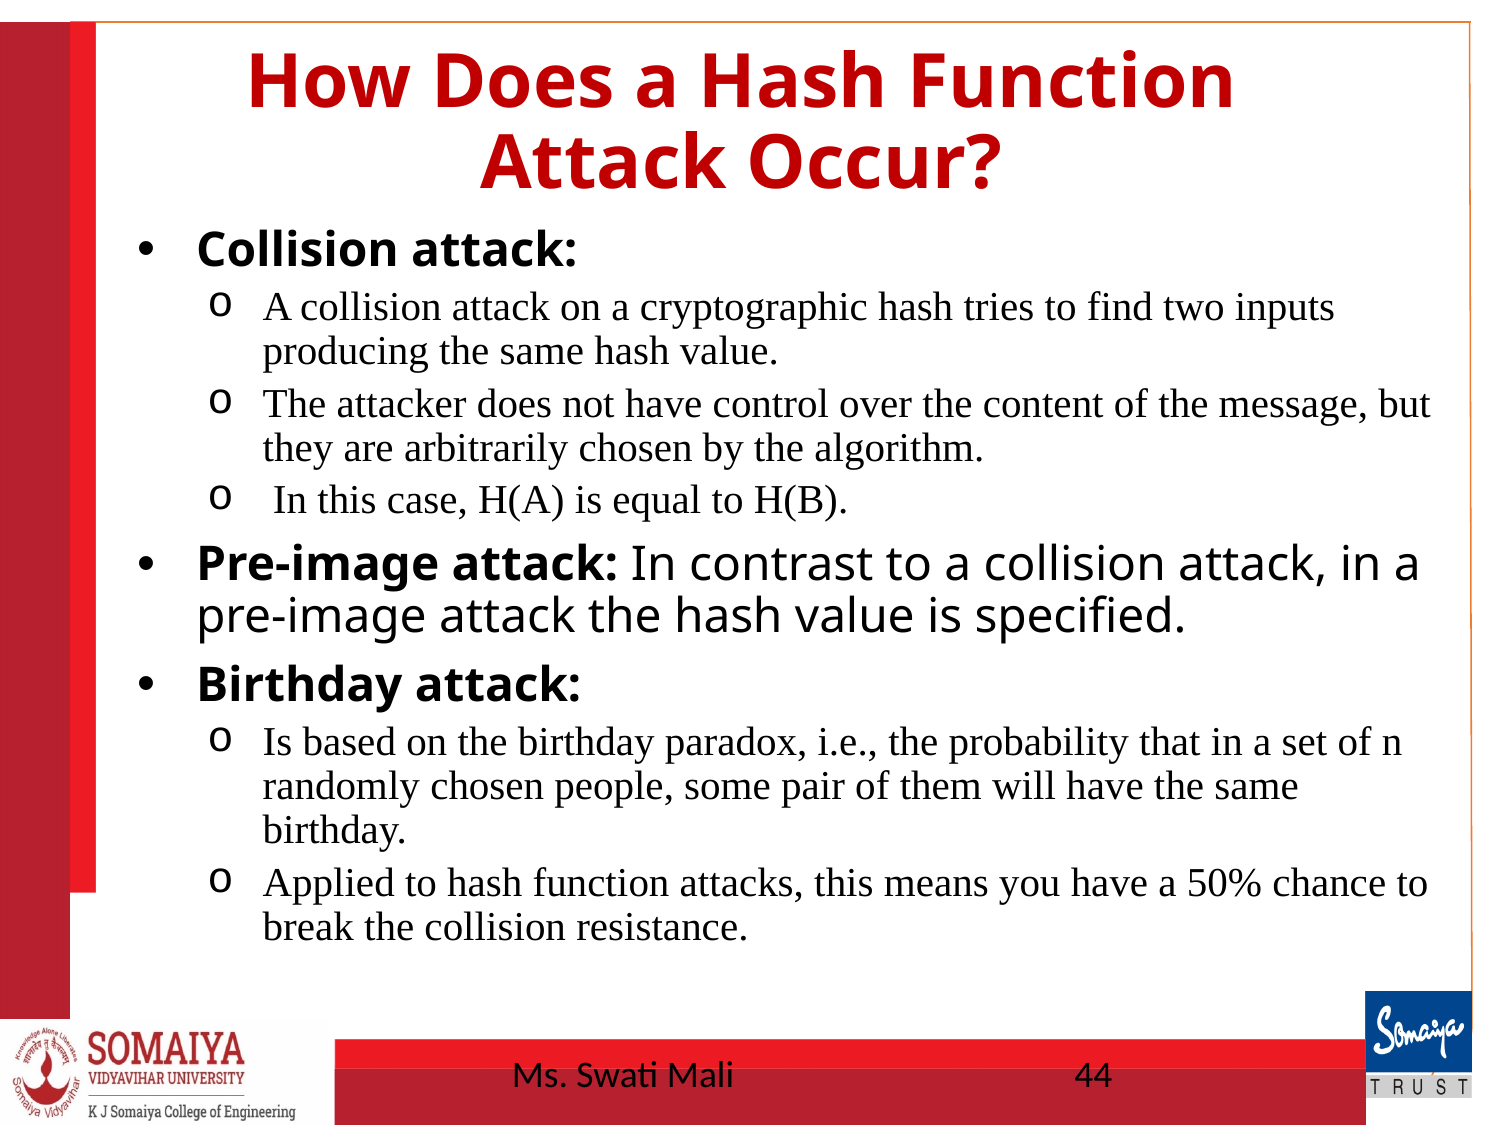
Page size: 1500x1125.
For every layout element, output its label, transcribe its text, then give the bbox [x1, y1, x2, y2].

list Collision attack: A collision attack on a cryptographic hash tries to find two inputs producing the same hash value. The attacker does not have control over the content of the message, but they are arbitrarily chosen by the algorithm. In this case, H(A) is equal to H(B). Pre-image attack: In contrast to a collision attack, in a pre-image attack the hash value is specified. Birthday attack: Is based on the birthday paradox, i.e., the probability that in a set of n randomly chosen people, some pair of them will have the same birthday. Applied to hash function attacks, this means you have a 50% chance to break the collision resistance. [114, 217, 1465, 960]
footer Ms. Swati Mali [496, 1042, 1004, 1103]
title How Does a Hash Function Attack Occur? [134, 35, 1349, 179]
slide_number 44 [1059, 1042, 1397, 1103]
picture [1365, 991, 1472, 1098]
picture [335, 1040, 1365, 1125]
picture [0, 22, 327, 1125]
